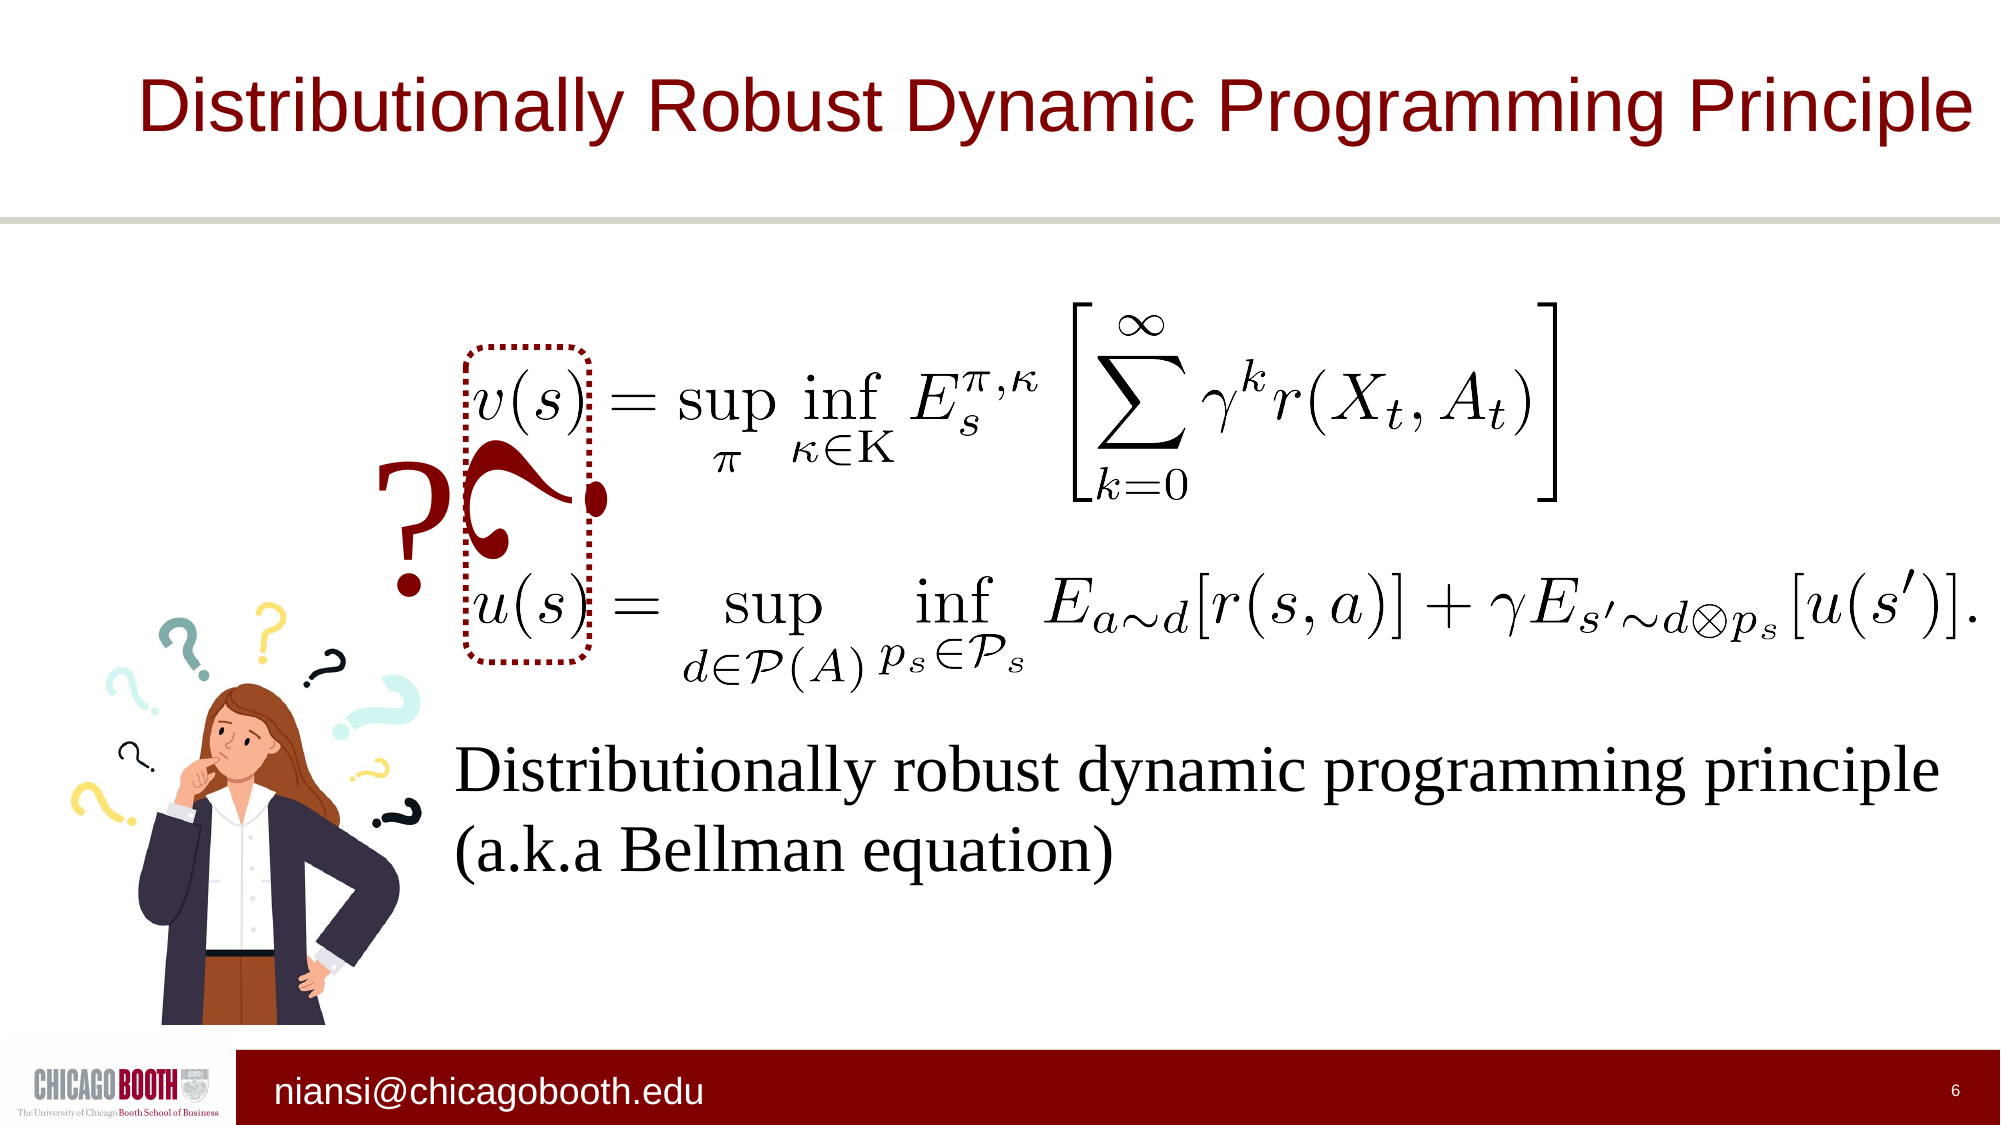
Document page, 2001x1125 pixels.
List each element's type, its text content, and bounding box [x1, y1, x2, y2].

picture [36, 590, 471, 1025]
slide_number 6 [1412, 1059, 1976, 1120]
title Distributionally Robust Dynamic Programming Principle [137, 0, 2000, 216]
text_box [354, 347, 622, 663]
picture [0, 1033, 236, 1125]
text_box Distributionally robust dynamic programming principle (a.k.a Bellman equation) [471, 717, 1976, 893]
picture [473, 302, 1557, 502]
picture [473, 569, 1976, 694]
